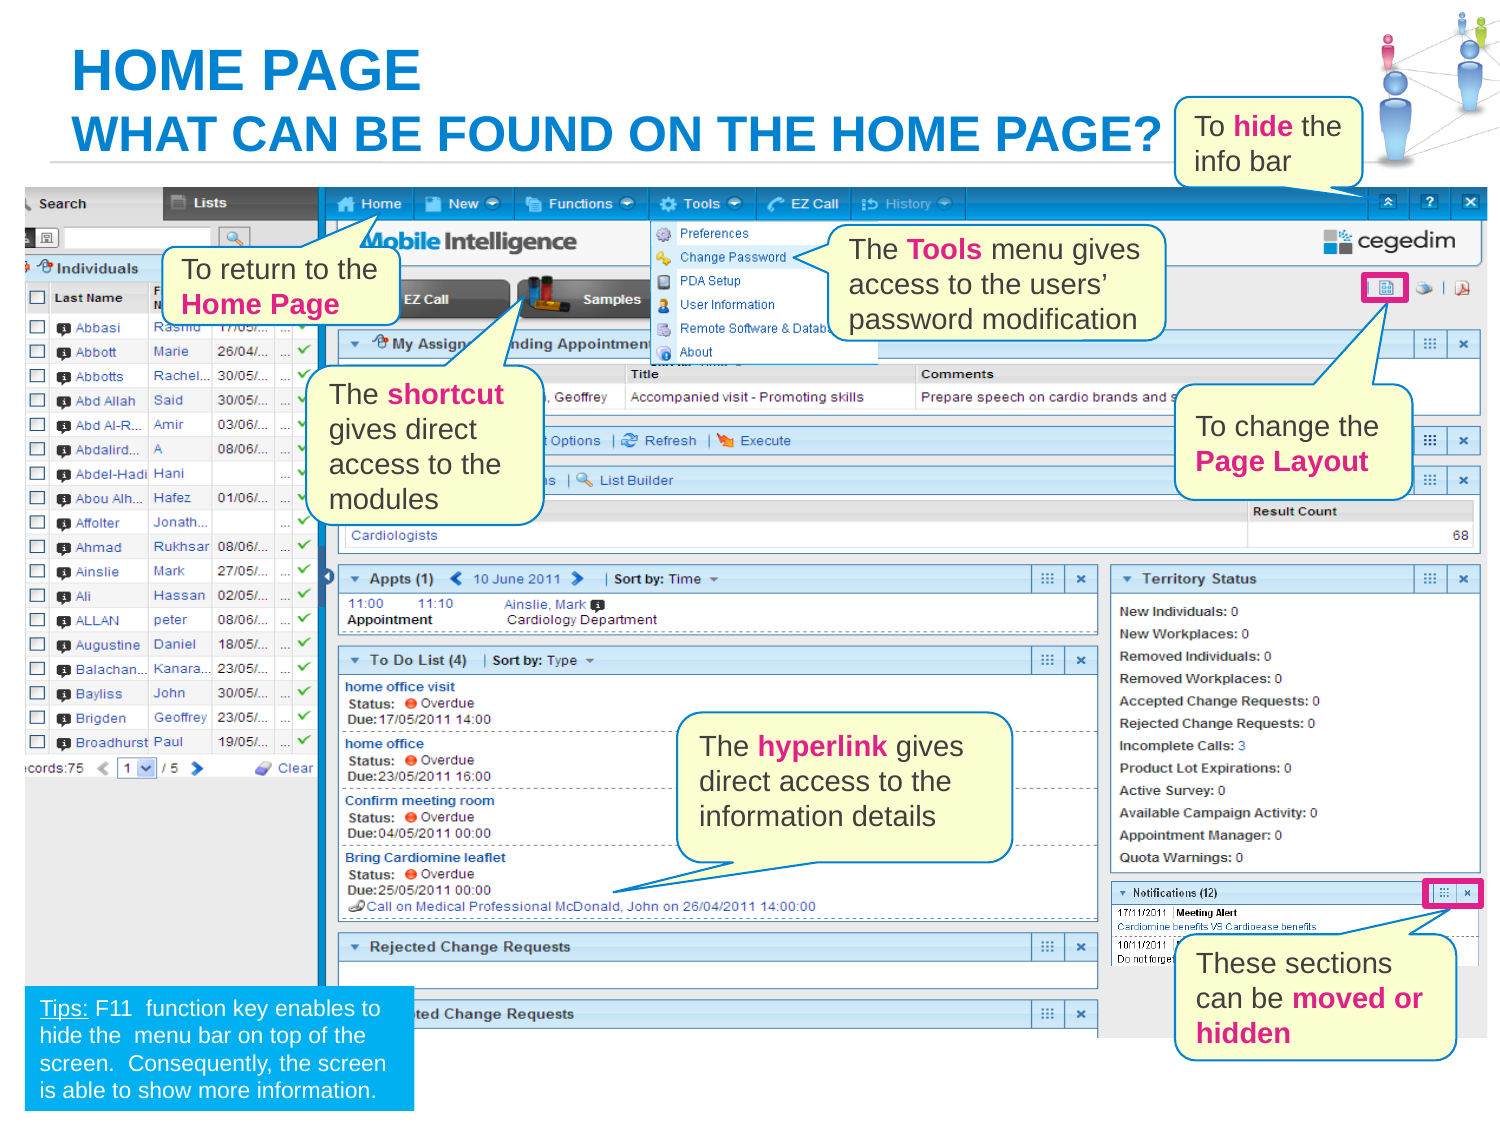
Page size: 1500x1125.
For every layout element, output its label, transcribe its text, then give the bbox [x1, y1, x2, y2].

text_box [24, 187, 1488, 1038]
text_box These sections can be moved or hidden [1176, 1046, 1456, 1061]
picture [1364, 0, 1500, 179]
text_box To hide the info bar [1174, 96, 1363, 185]
text_box HOME PAGE WHAT CAN BE FOUND ON THE HOME PAGE? [56, 15, 1244, 179]
picture [649, 221, 879, 366]
text_box Tips: F11 function key enables to hide the menu bar on top of the screen. Consequently, the screen is able to show more information. [24, 1045, 415, 1111]
